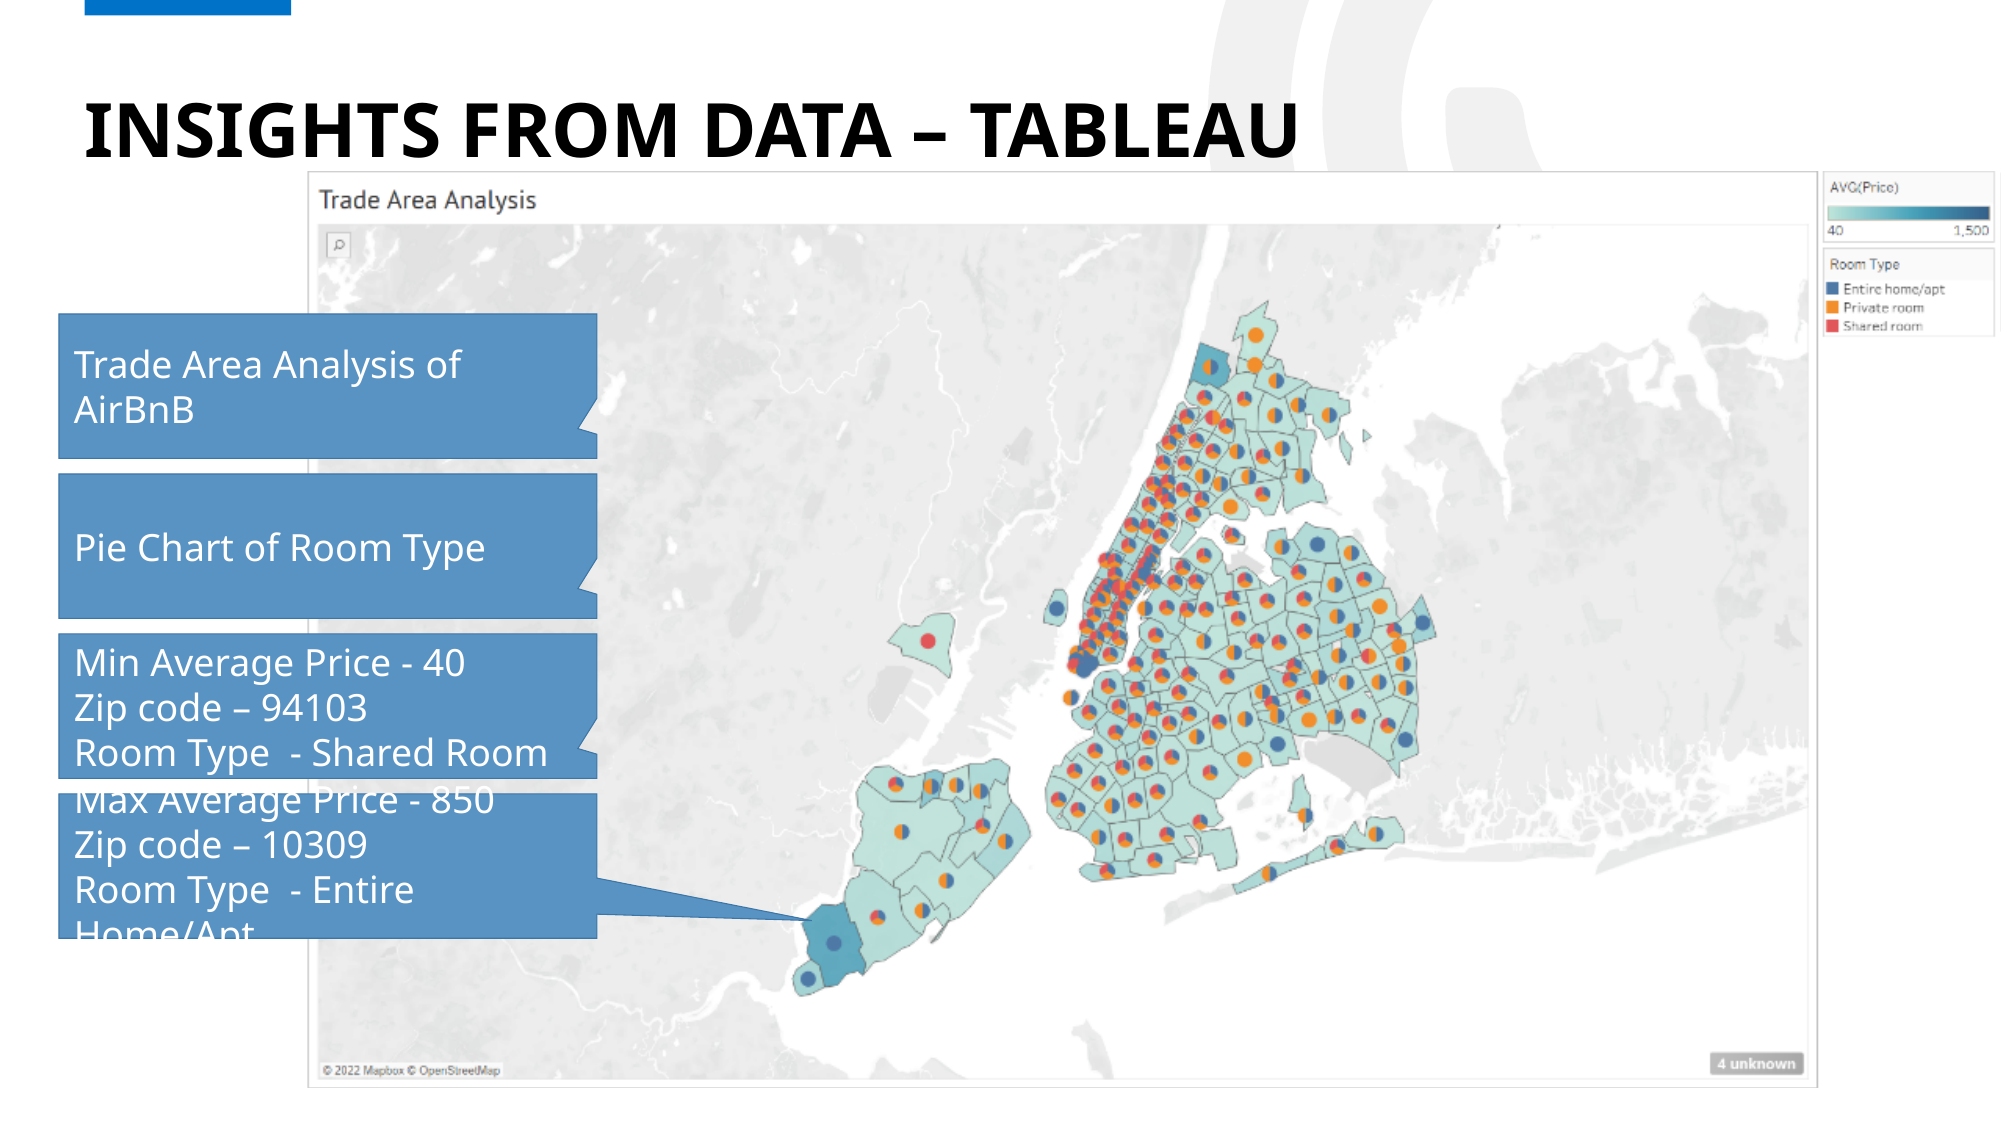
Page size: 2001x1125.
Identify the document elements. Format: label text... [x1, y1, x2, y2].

picture [303, 171, 2000, 1088]
text_box Pie Chart of Room Type [58, 473, 303, 619]
title INSIGHTS From Data – Tableau [84, 40, 1914, 174]
text_box Trade Area Analysis of AirBnB [58, 313, 303, 459]
text_box Min Average Price - 40 Zip code – 94103 Room Type - Shared Room [58, 633, 303, 779]
text_box Max Average Price - 850 Zip code – 10309 Room Type - Entire Home/Apt [58, 793, 303, 939]
